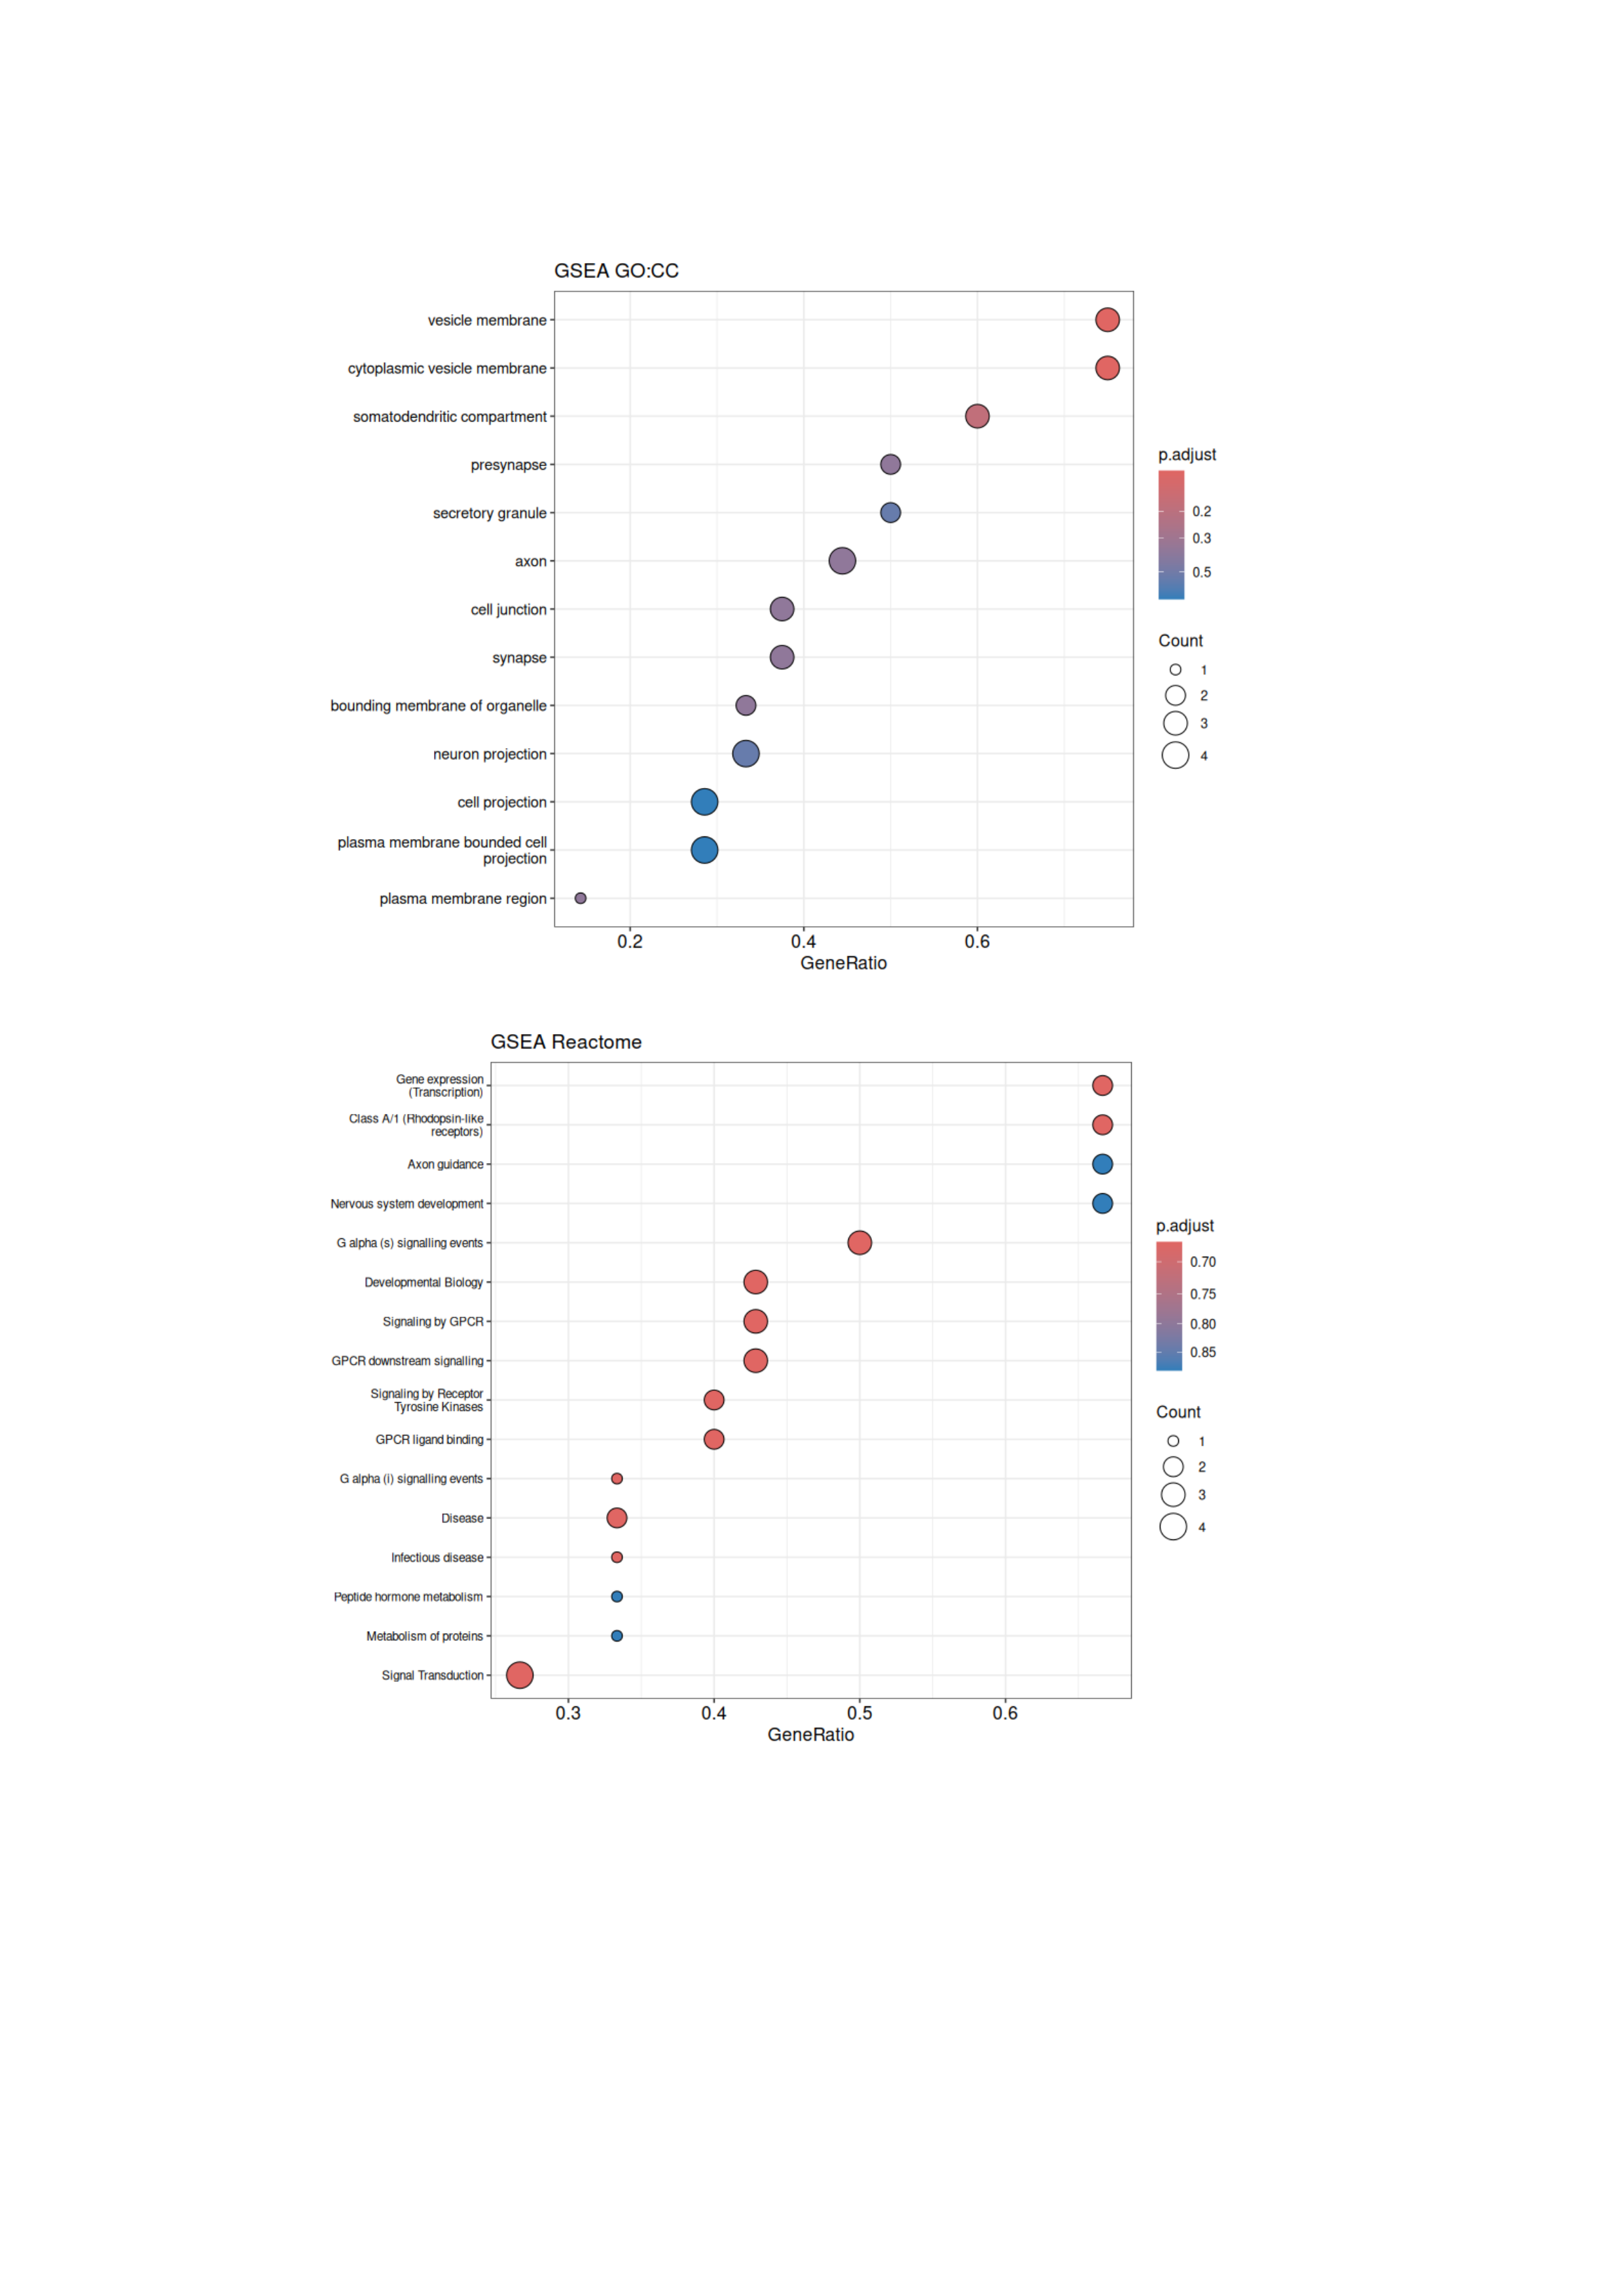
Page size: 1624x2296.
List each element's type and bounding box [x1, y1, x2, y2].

picture [323, 255, 1233, 982]
picture [323, 1026, 1233, 1753]
